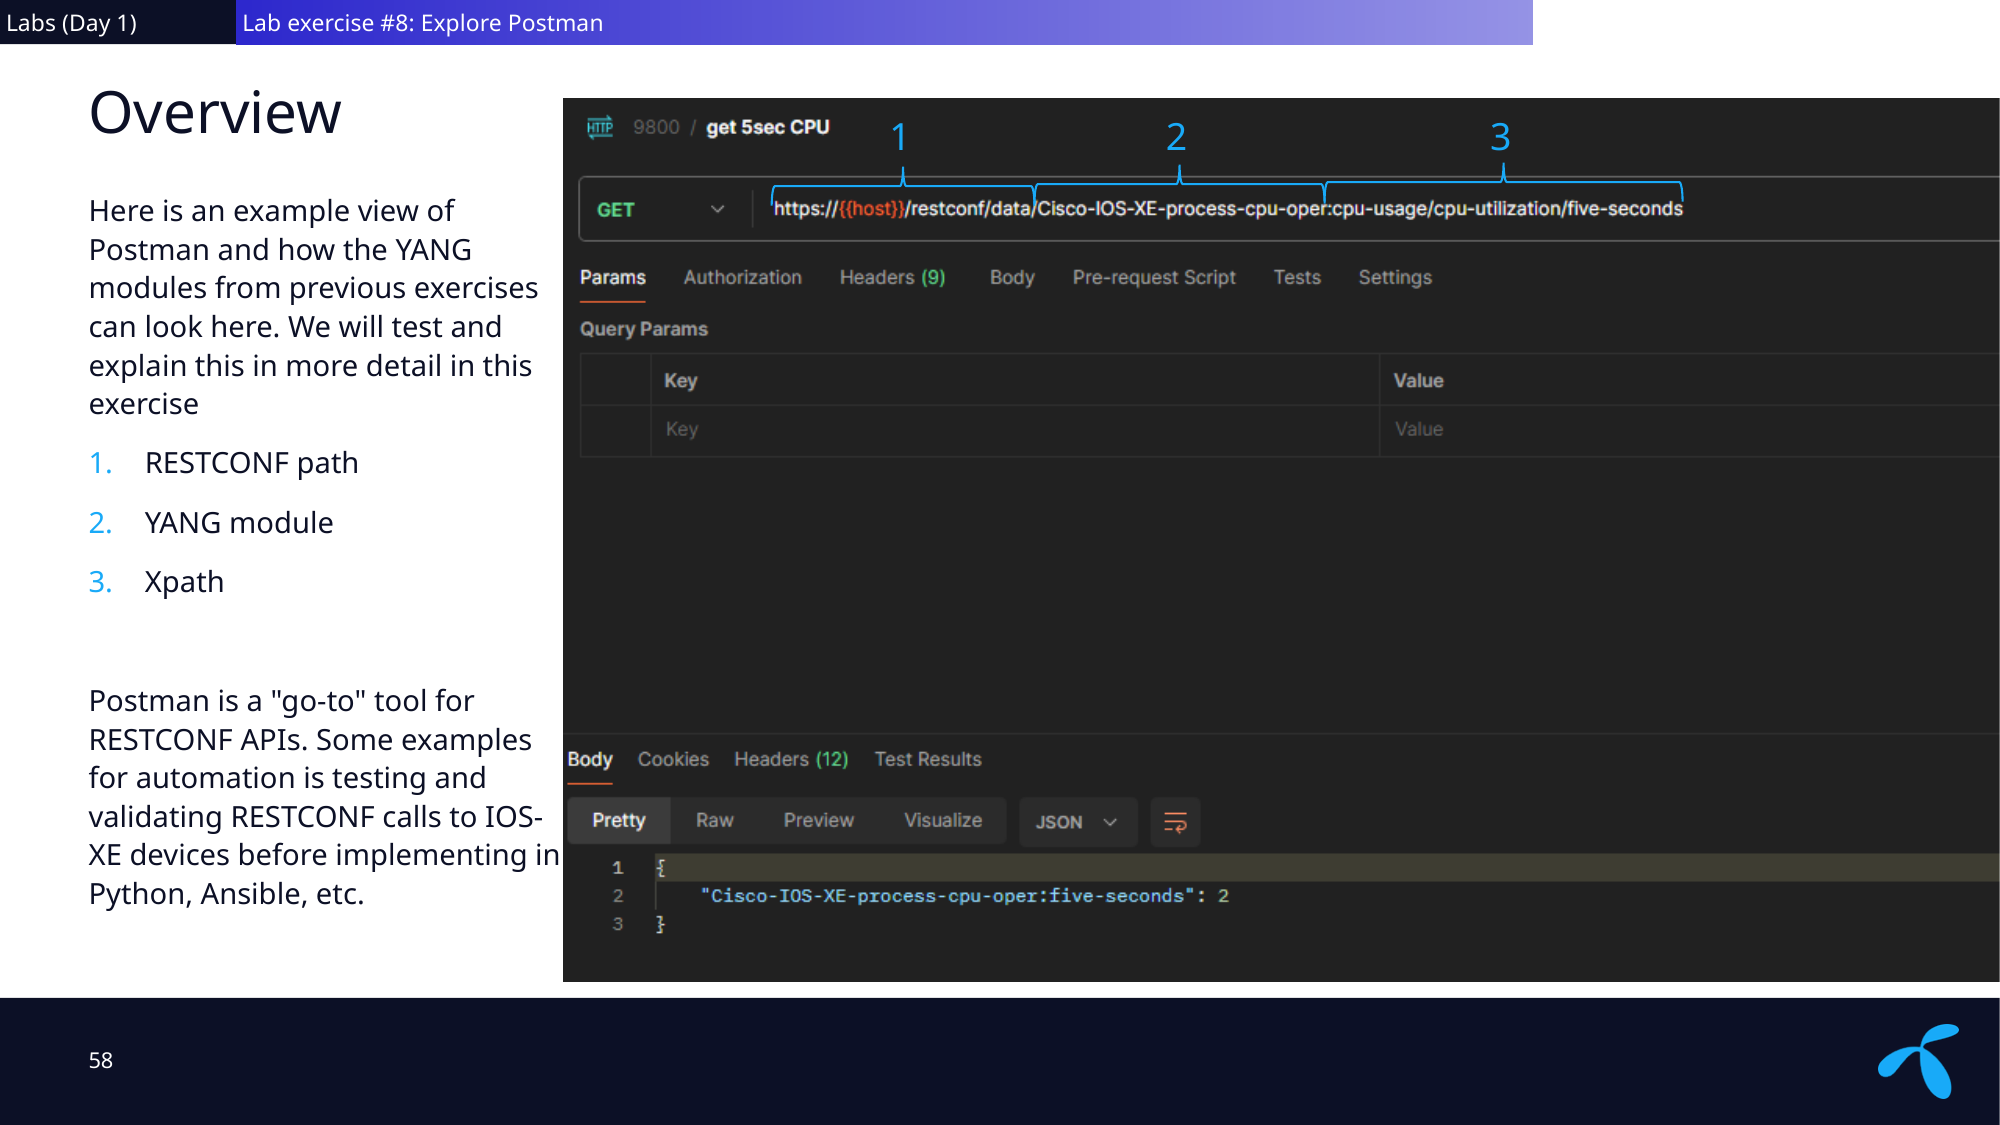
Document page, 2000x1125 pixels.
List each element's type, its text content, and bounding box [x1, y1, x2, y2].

slide_number 58 [88, 1024, 237, 1099]
footer Labs (Day 1) [0, 0, 236, 45]
title Overview [88, 70, 1911, 159]
text_box Lab exercise #8: Explore Postman [236, 0, 1533, 45]
list Here is an example view of Postman and how the YANG modules from previous exercises can look here. We will test and explain this in more detail in this exercise RESTCONF path YANG module Xpath Postman is a "go-to" tool for RESTCONF APIs. Some examples for automation is testing and validating RESTCONF calls to IOS-XE devices before implementing in Python, Ansible, etc. [88, 159, 558, 978]
picture [563, 98, 2000, 982]
picture [1878, 1024, 1959, 1099]
